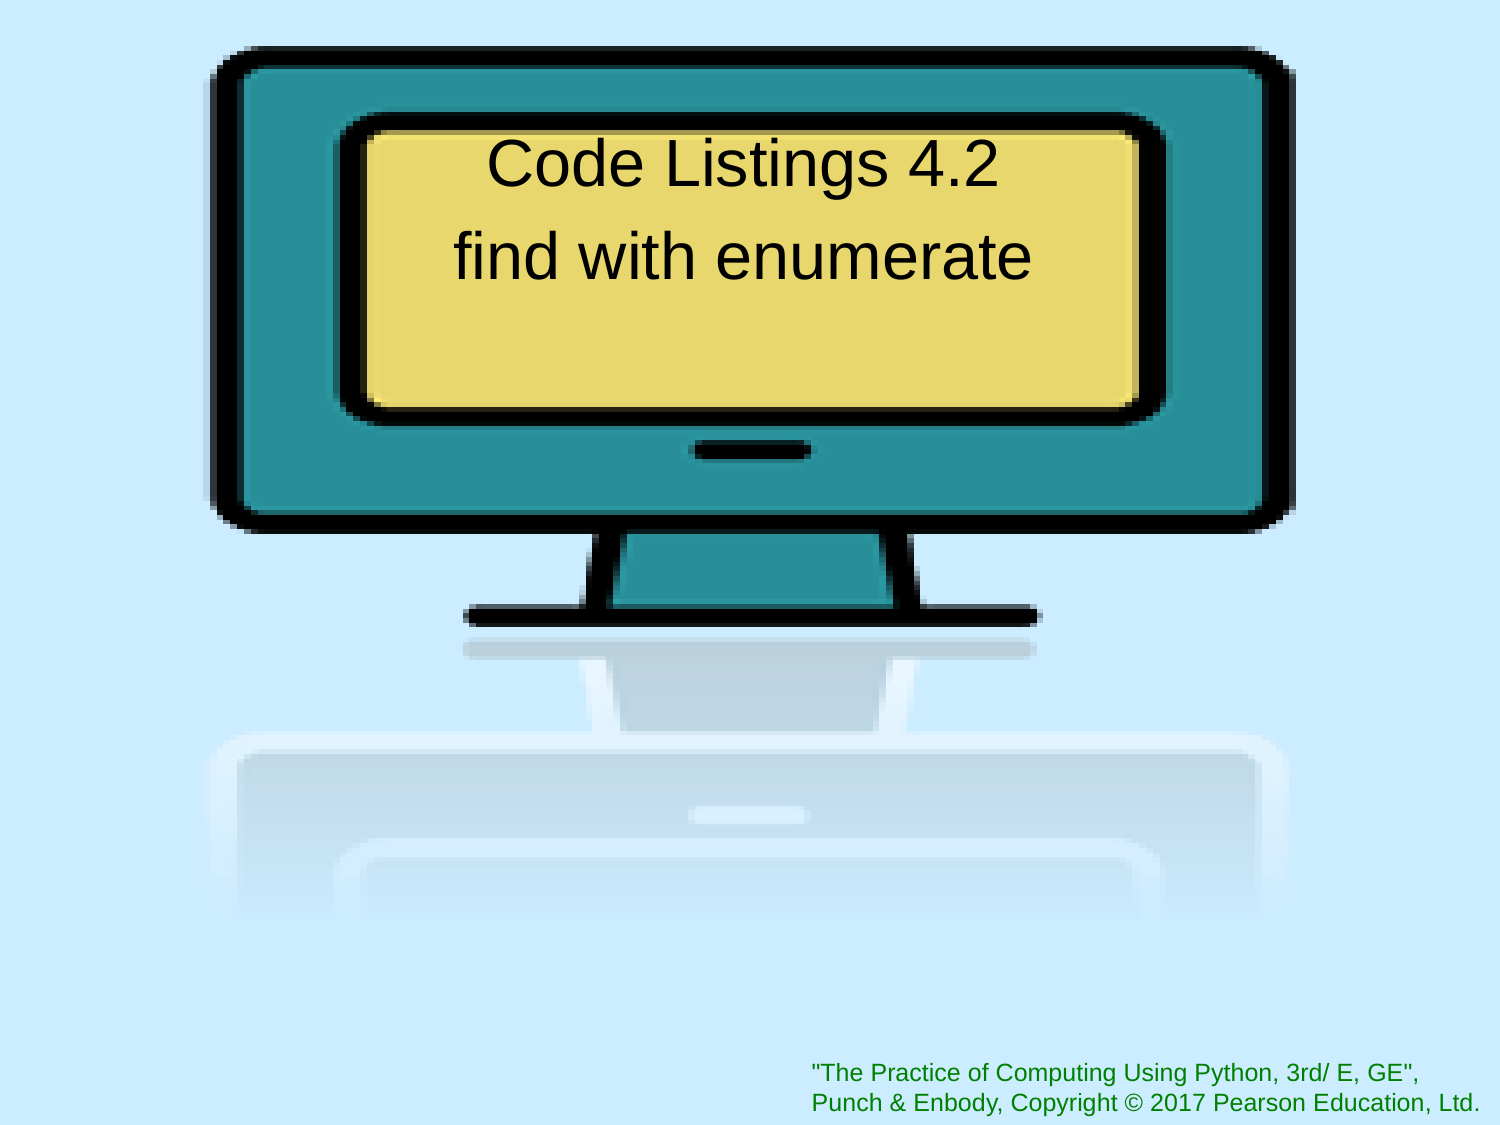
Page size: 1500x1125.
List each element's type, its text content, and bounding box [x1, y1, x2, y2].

subtitle Code Listings 4.2 find with enumerate [362, 112, 1125, 400]
picture [12, 0, 1488, 975]
